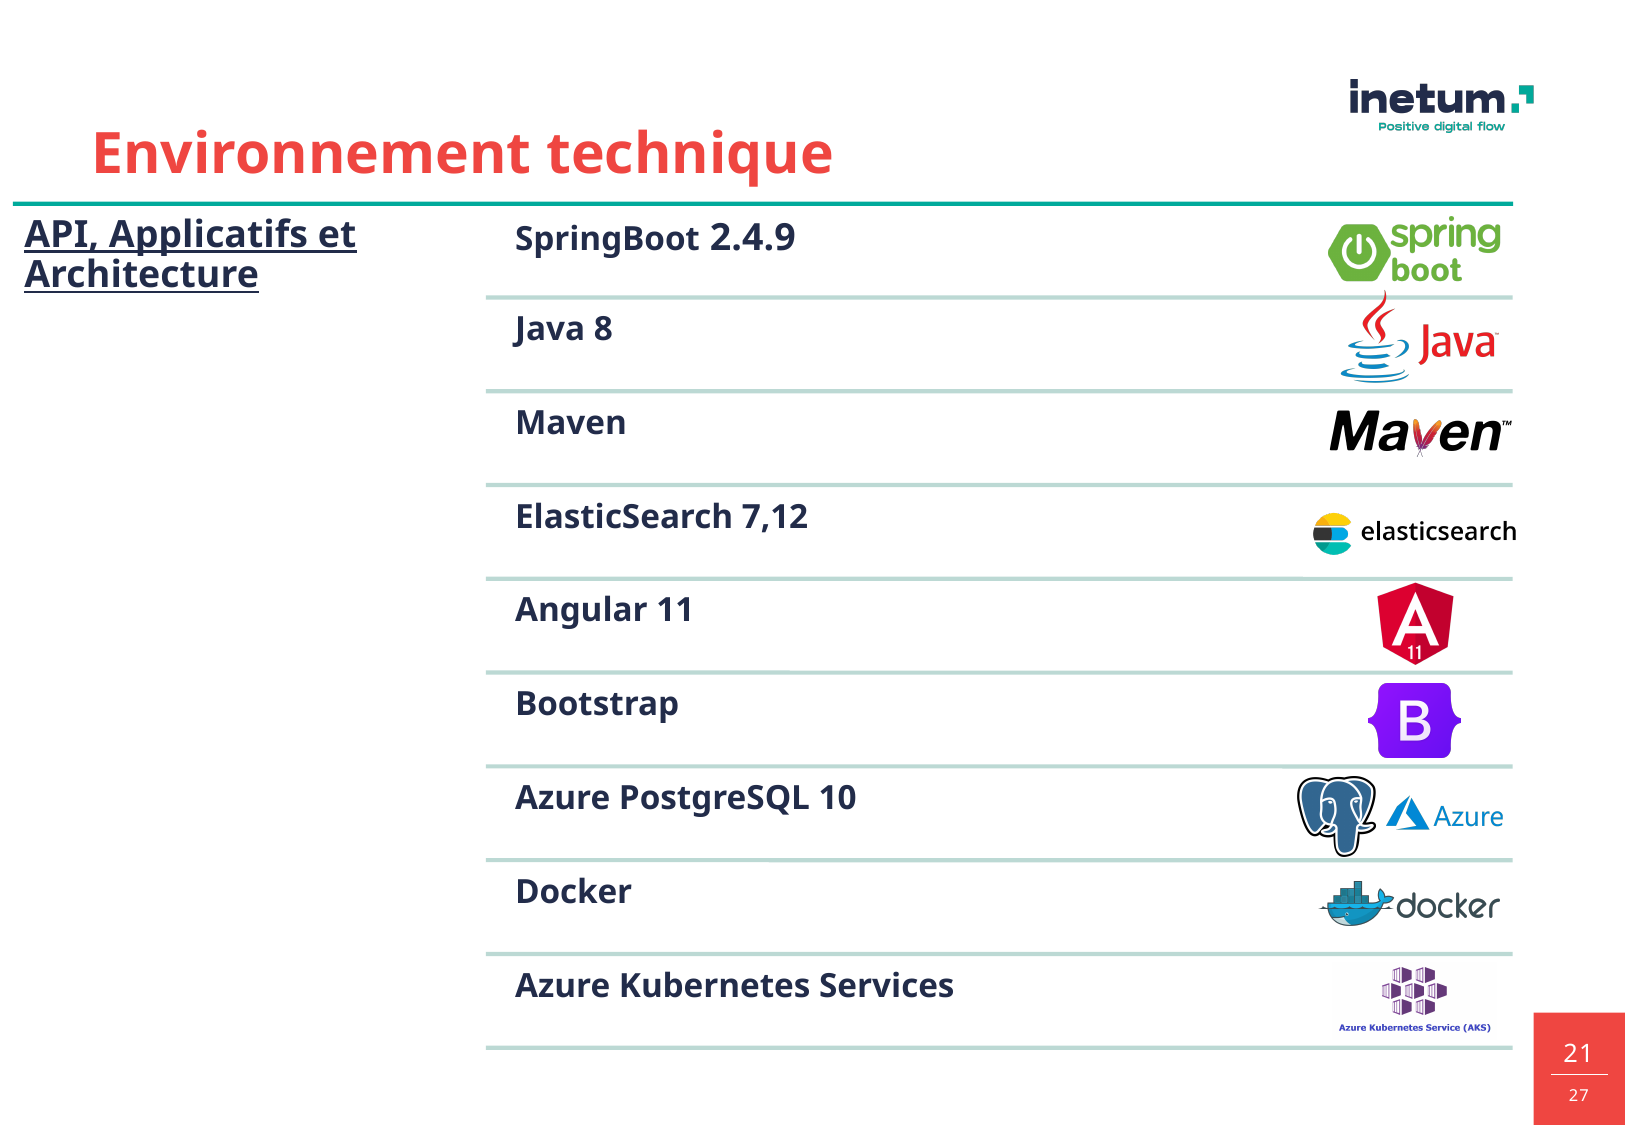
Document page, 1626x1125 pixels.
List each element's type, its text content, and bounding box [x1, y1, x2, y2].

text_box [12, 203, 1514, 1053]
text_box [1297, 775, 1503, 857]
picture [1326, 206, 1509, 386]
picture [1331, 962, 1498, 1040]
title Environnement technique [90, 114, 1331, 187]
picture [1350, 79, 1534, 133]
picture [1368, 683, 1461, 758]
picture [1317, 881, 1500, 926]
picture [1307, 409, 1521, 673]
